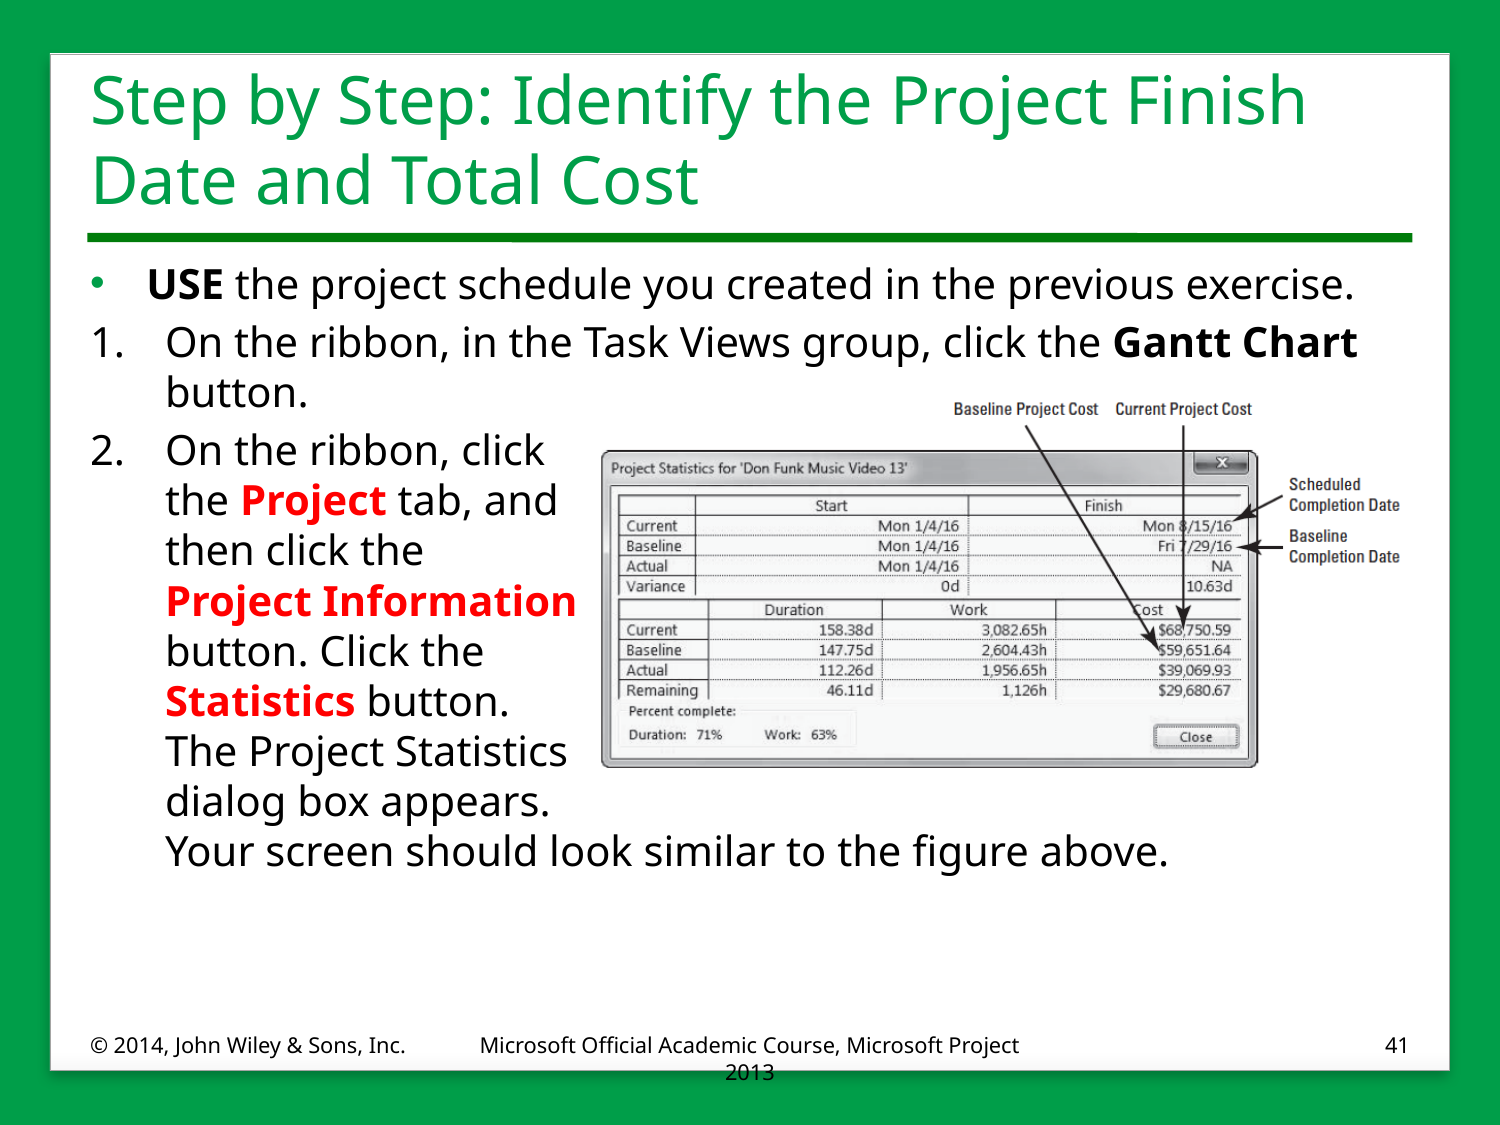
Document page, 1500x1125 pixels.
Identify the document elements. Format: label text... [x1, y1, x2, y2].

picture [591, 387, 1413, 772]
footer Microsoft Official Academic Course, Microsoft Project 2013 [449, 1024, 1051, 1103]
slide_number © 2014, John Wiley & Sons, Inc. [74, 1024, 426, 1103]
list USE the project schedule you created in the previous exercise. 1. On the ribbon, in the Task Views group, click the Gantt Chart button. 2. On the ribbon, click the Project tab, and then click the Project Information button. Click the Statistics button. The Project Statistics dialog box appears. Your screen should look similar to the figure above. [75, 249, 1425, 1063]
slide_number 41 [1074, 1024, 1426, 1103]
title Step by Step: Identify the Project Finish Date and Total Cost [74, 74, 1426, 226]
